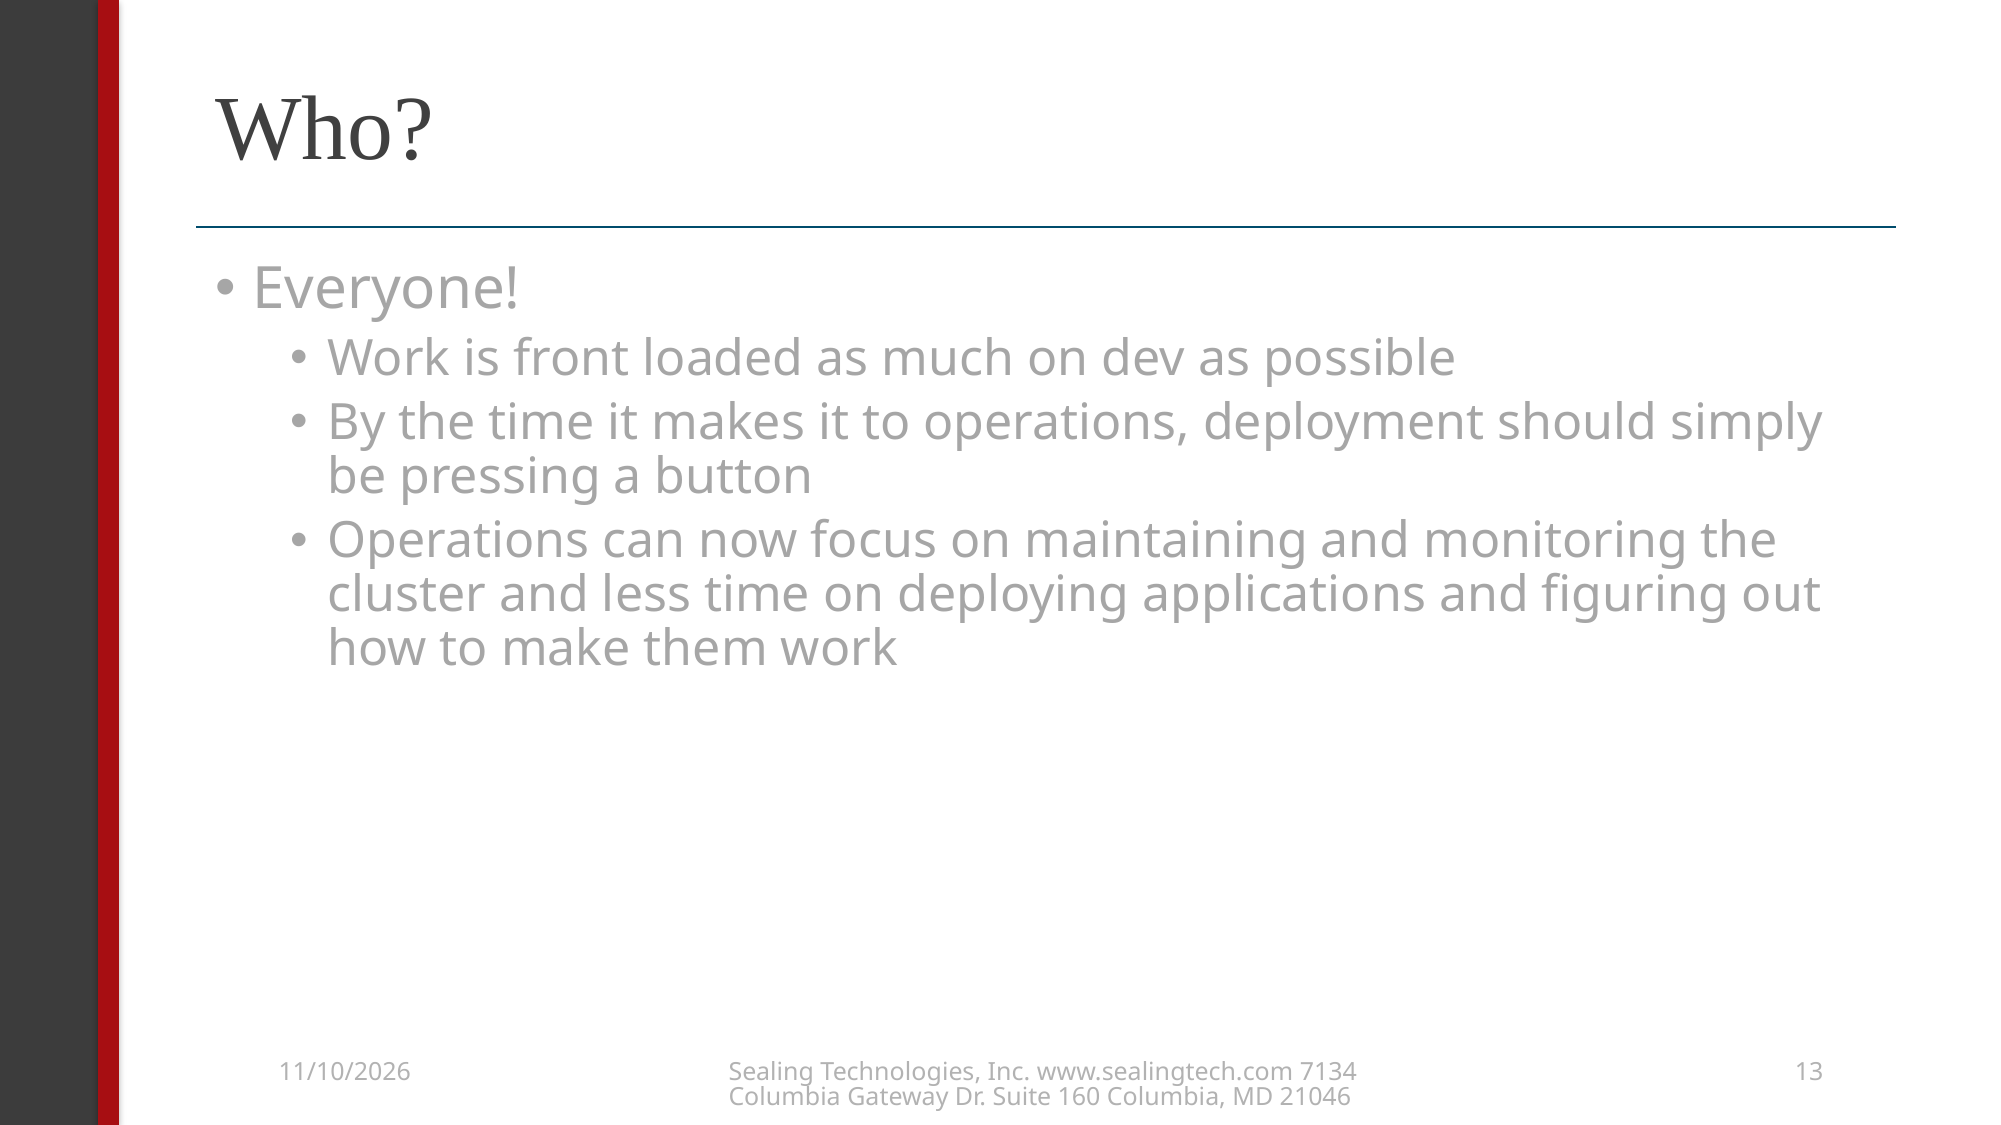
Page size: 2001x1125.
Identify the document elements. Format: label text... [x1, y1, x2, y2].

footer Sealing Technologies, Inc. www.sealingtech.com 7134 Columbia Gateway Dr. Suite 160 Columbia, MD 21046 [713, 1042, 1389, 1103]
title Who? [199, 60, 1900, 200]
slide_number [263, 1042, 564, 1103]
list Everyone! Work is front loaded as much on dev as possible By the time it makes it to operations, deployment should simply be pressing a button Operations can now focus on maintaining and monitoring the cluster and less time on deploying applications and figuring out how to make them work [199, 251, 1900, 965]
slide_number 13 [1538, 1042, 1839, 1103]
